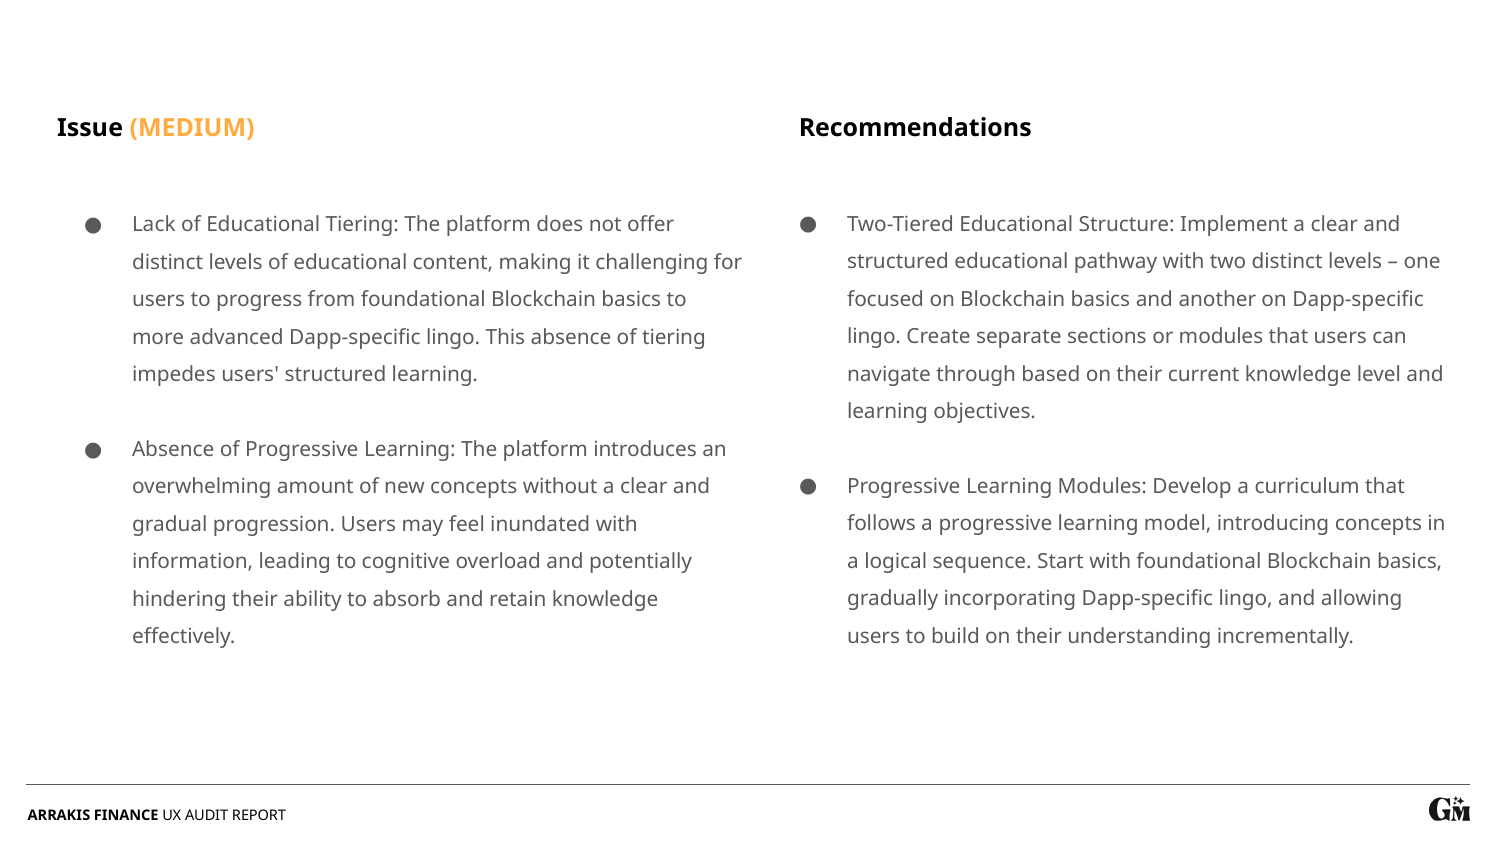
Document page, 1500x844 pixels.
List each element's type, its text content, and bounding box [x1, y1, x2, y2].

text_box Lack of Educational Tiering: The platform does not offer distinct levels of educational content, making it challenging for users to progress from foundational Blockchain basics to more advanced Dapp-specific lingo. This absence of tiering impedes users' structured learning. Absence of Progressive Learning: The platform introduces an overwhelming amount of new concepts without a clear and gradual progression. Users may feel inundated with information, leading to cognitive overload and potentially hindering their ability to absorb and retain knowledge effectively. [41, 183, 758, 701]
text_box Two-Tiered Educational Structure: Implement a clear and structured educational pathway with two distinct levels – one focused on Blockchain basics and another on Dapp-specific lingo. Create separate sections or modules that users can navigate through based on their current knowledge level and learning objectives. Progressive Learning Modules: Develop a curriculum that follows a progressive learning model, introducing concepts in a logical sequence. Start with foundational Blockchain basics, gradually incorporating Dapp-specific lingo, and allowing users to build on their understanding incrementally. [757, 182, 1473, 700]
text_box Issue (MEDIUM) [41, 96, 535, 157]
text_box Recommendations [783, 96, 1320, 156]
picture [1429, 796, 1470, 821]
